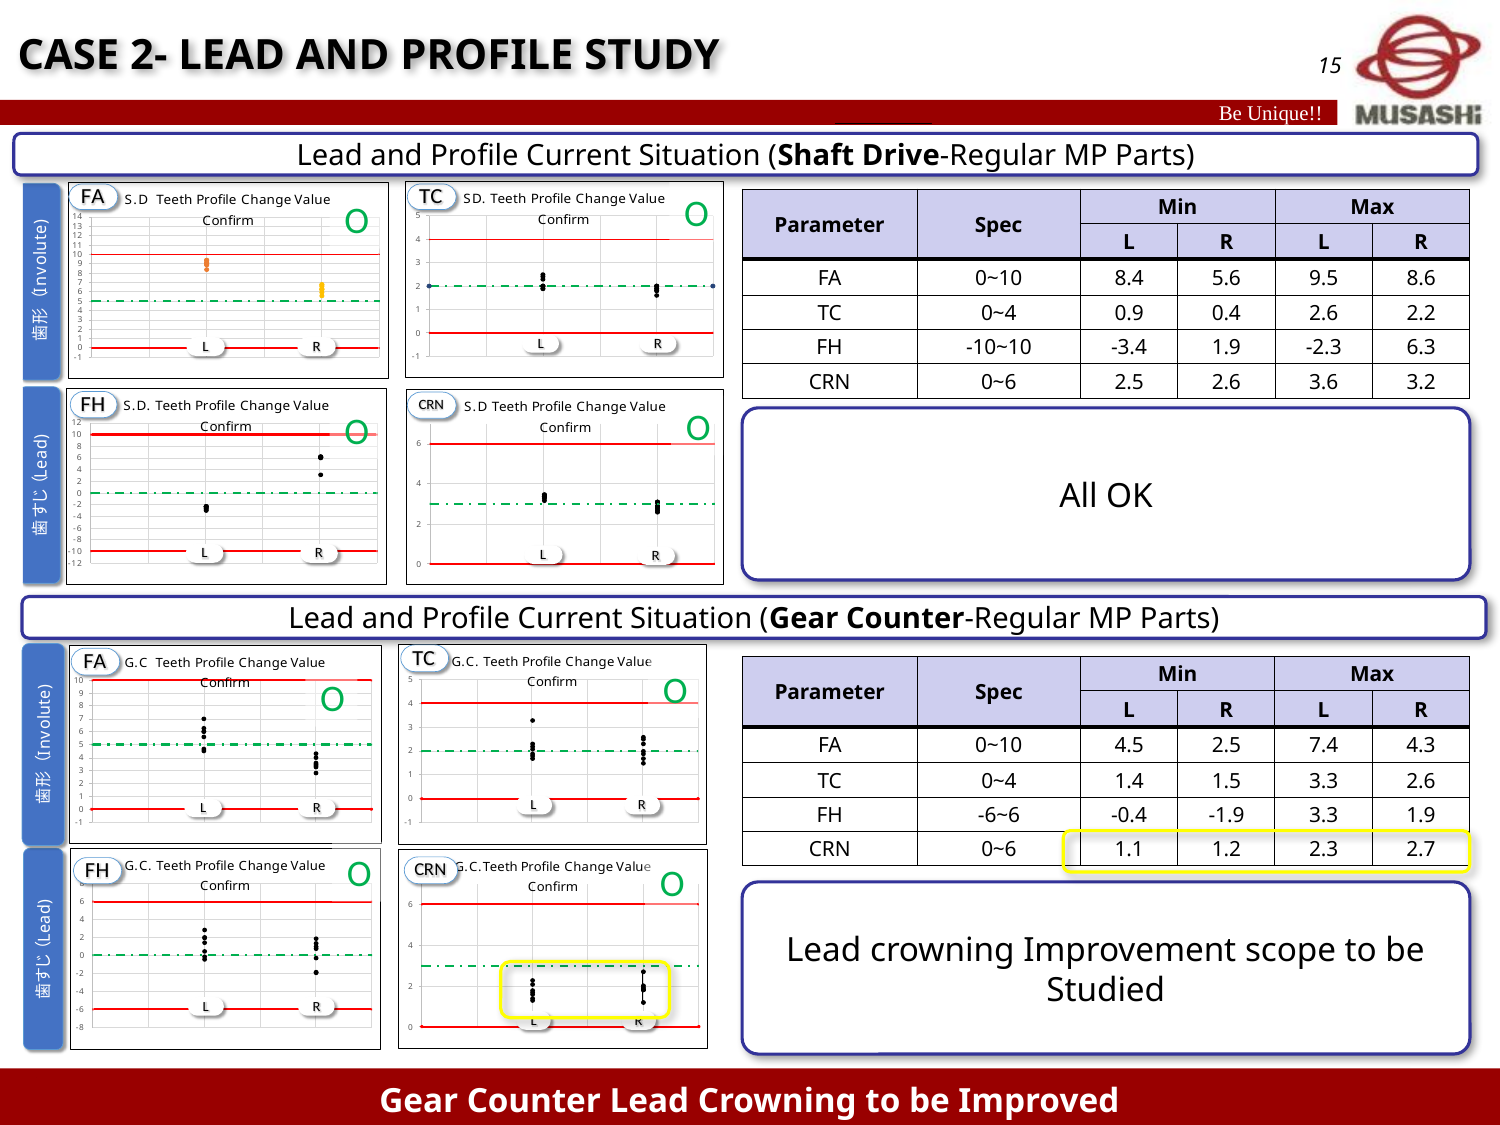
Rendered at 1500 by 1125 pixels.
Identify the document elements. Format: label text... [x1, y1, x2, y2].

table_cell L [1275, 691, 1372, 725]
table_cell -0.4 [1081, 798, 1177, 827]
table_header Parameter [743, 657, 917, 725]
table_cell 6.3 [1373, 330, 1469, 363]
table_cell 2.6 [1373, 763, 1469, 797]
text_box Lead crowning Improvement scope to be Studied [739, 879, 1473, 1057]
table_cell 0~6 [918, 832, 1062, 865]
table_header Spec [937, 190, 1080, 257]
table_cell 8.6 [1373, 261, 1469, 295]
table_cell -10~10 [937, 330, 1080, 363]
table_cell -1.9 [1178, 798, 1274, 827]
table_cell FH [743, 798, 917, 831]
table_cell 3.2 [1373, 364, 1469, 398]
table_cell R [1178, 691, 1274, 725]
text_box CASE 2- LEAD AND PROFILE STUDY [0, 19, 1226, 86]
table_cell L [1081, 691, 1177, 725]
table_cell 2.6 [1178, 364, 1275, 398]
table_header Min [1081, 190, 1275, 223]
table_cell TC [743, 763, 917, 797]
table_cell -6~6 [918, 798, 1080, 831]
table_header Spec [918, 657, 1080, 725]
table_cell -3.4 [1081, 330, 1177, 363]
table_cell 1.9 [1178, 330, 1275, 363]
table_header Max [1276, 190, 1469, 223]
table_cell CRN [743, 832, 917, 865]
table_cell 2.2 [1373, 296, 1469, 329]
table_cell 0~6 [937, 364, 1080, 398]
table_cell R [1373, 691, 1469, 725]
table_cell R [1373, 224, 1469, 257]
table_cell 2.5 [1081, 364, 1177, 398]
table_cell 0.9 [1081, 296, 1177, 329]
table_cell 1.9 [1373, 798, 1469, 828]
table_header Min [1081, 657, 1274, 690]
table_cell 0~10 [937, 261, 1080, 295]
table_cell 9.5 [1276, 261, 1372, 295]
table_header Max [1275, 657, 1469, 690]
text_box Lead and Profile Current Situation (Shaft Drive-Regular MP Parts) [937, 131, 1480, 178]
text_box Lead and Profile Current Situation (Gear Counter-Regular MP Parts) [724, 594, 1489, 641]
table_cell 0~4 [918, 763, 1080, 797]
table_cell 0.4 [1178, 296, 1275, 329]
table_cell FA [743, 729, 917, 762]
text_box Gear Counter Lead Crowning to be Improved [0, 1068, 1500, 1125]
table_cell 0~10 [918, 729, 1080, 762]
table_cell 3.3 [1275, 798, 1372, 827]
table_cell 5.6 [1178, 261, 1275, 295]
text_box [21, 122, 933, 618]
table_cell 7.4 [1275, 729, 1372, 762]
table_cell 1.4 [1081, 763, 1177, 797]
table_cell -2.3 [1276, 330, 1372, 363]
table_cell 2.5 [1178, 729, 1274, 762]
table_cell 1.5 [1178, 763, 1274, 797]
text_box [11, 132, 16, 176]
table_cell R [1178, 224, 1275, 257]
picture [1340, 0, 1498, 141]
table_cell L [1081, 224, 1177, 257]
table_cell 8.4 [1081, 261, 1177, 295]
table_cell 3.3 [1275, 763, 1372, 797]
table_cell 4.5 [1081, 729, 1177, 762]
table_cell 3.6 [1276, 364, 1372, 398]
table_cell L [1276, 224, 1372, 257]
table_cell 4.3 [1373, 729, 1469, 762]
text_box All OK [937, 405, 1473, 583]
text_box [1061, 828, 1472, 875]
table_cell 0~4 [937, 296, 1080, 329]
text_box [0, 627, 724, 1079]
table_cell 2.6 [1276, 296, 1372, 329]
